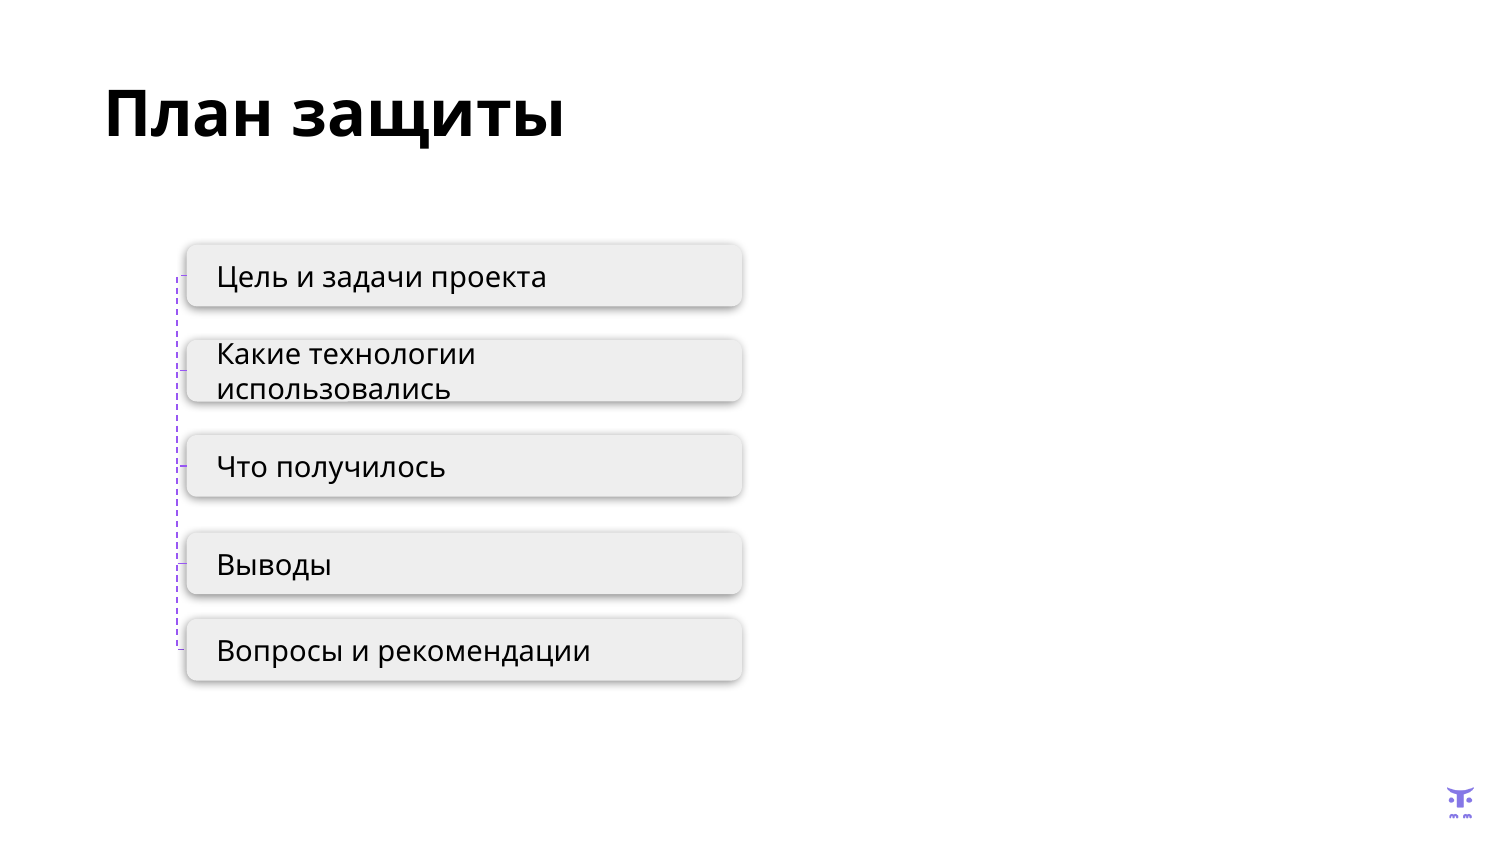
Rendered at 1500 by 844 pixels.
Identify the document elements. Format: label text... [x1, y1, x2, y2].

text_box Какие технологии использовались [192, 339, 742, 402]
picture [0, 0, 1500, 844]
text_box Что получилось [192, 435, 742, 497]
title План защиты [88, 57, 1487, 229]
text_box Цель и задачи проекта [186, 244, 742, 307]
text_box Вопросы и рекомендации [186, 618, 742, 681]
text_box Выводы [192, 532, 742, 595]
